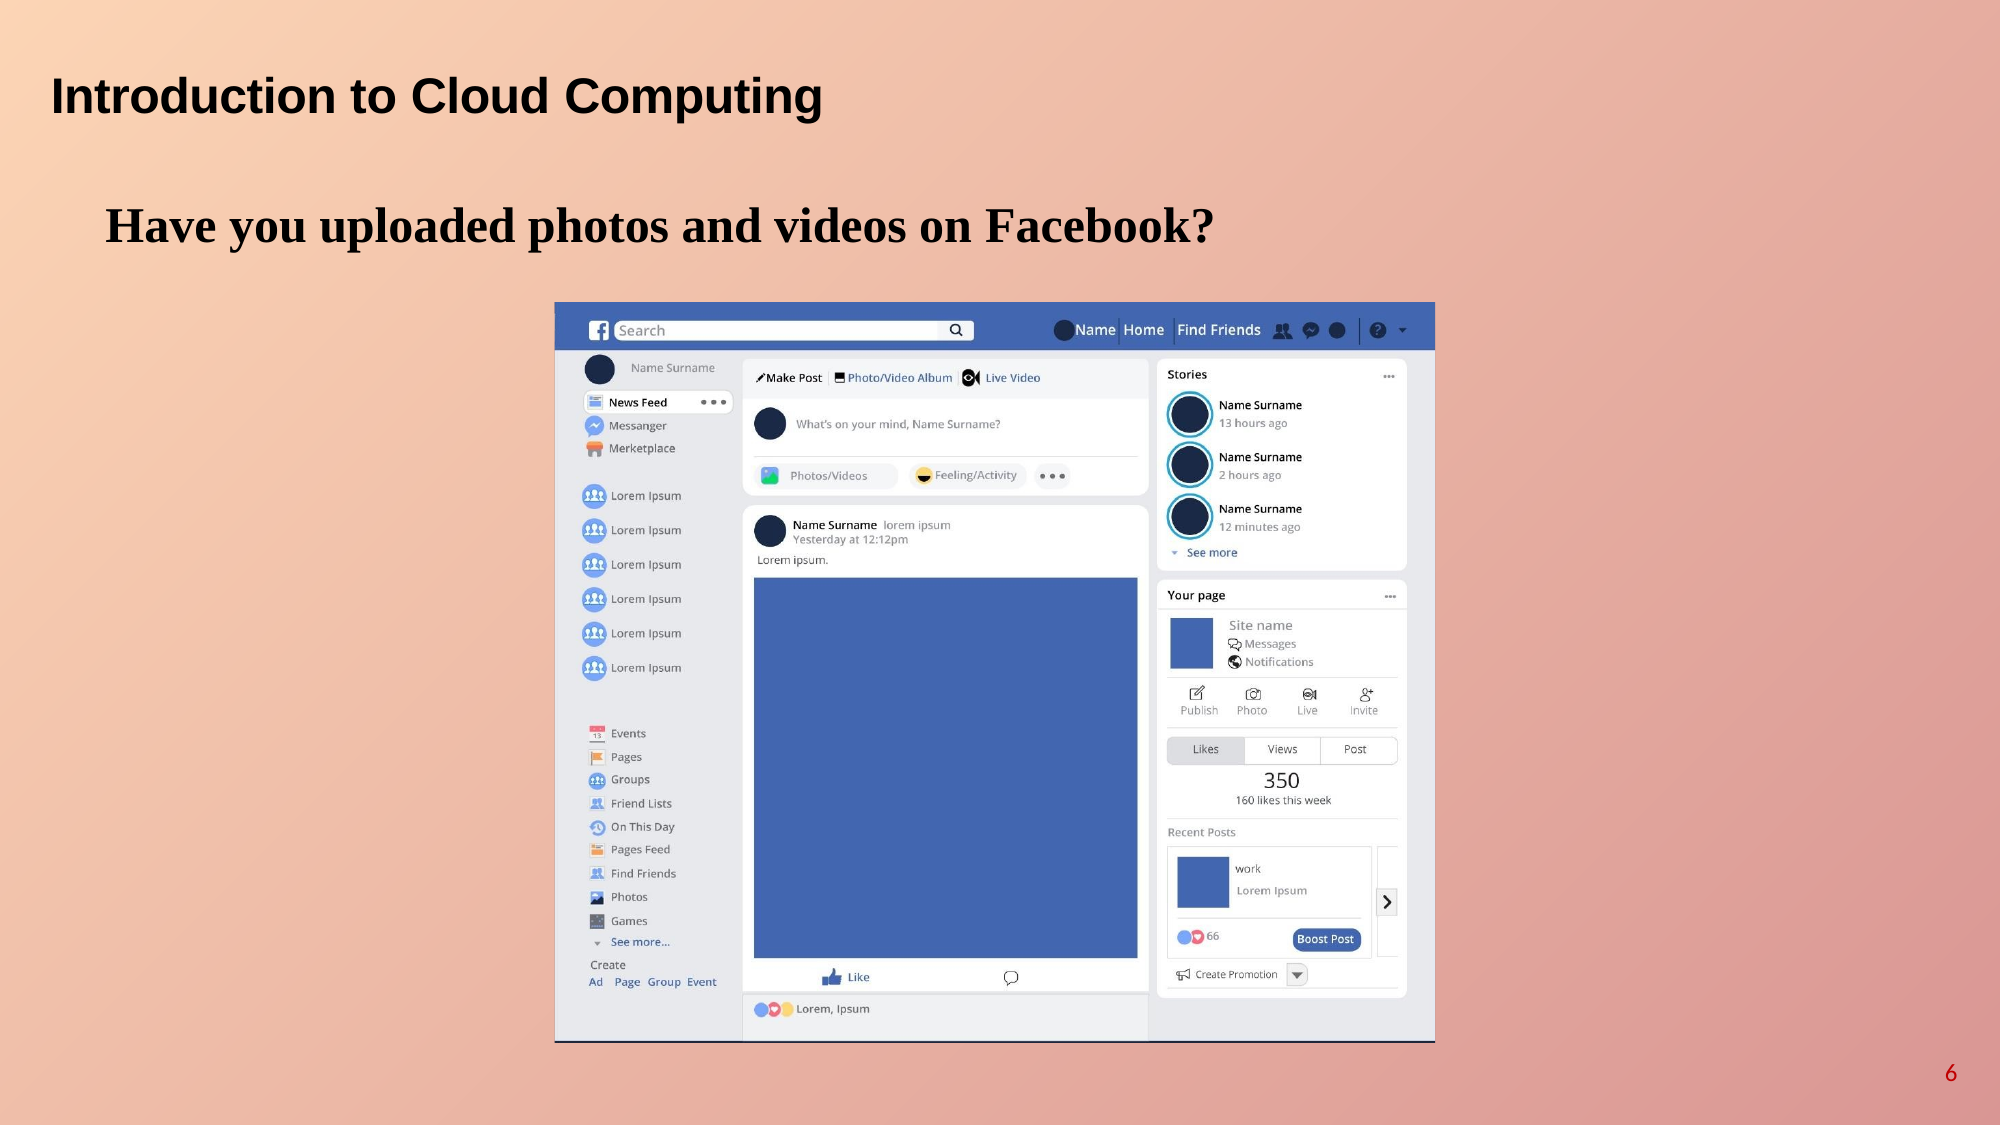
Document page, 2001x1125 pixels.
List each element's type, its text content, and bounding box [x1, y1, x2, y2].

text_box 6 [1938, 1060, 1964, 1087]
text_box [554, 302, 1436, 1043]
text_box Have you uploaded photos and videos on Facebook? [103, 190, 1221, 253]
title Introduction to Cloud Computing [48, 61, 825, 251]
